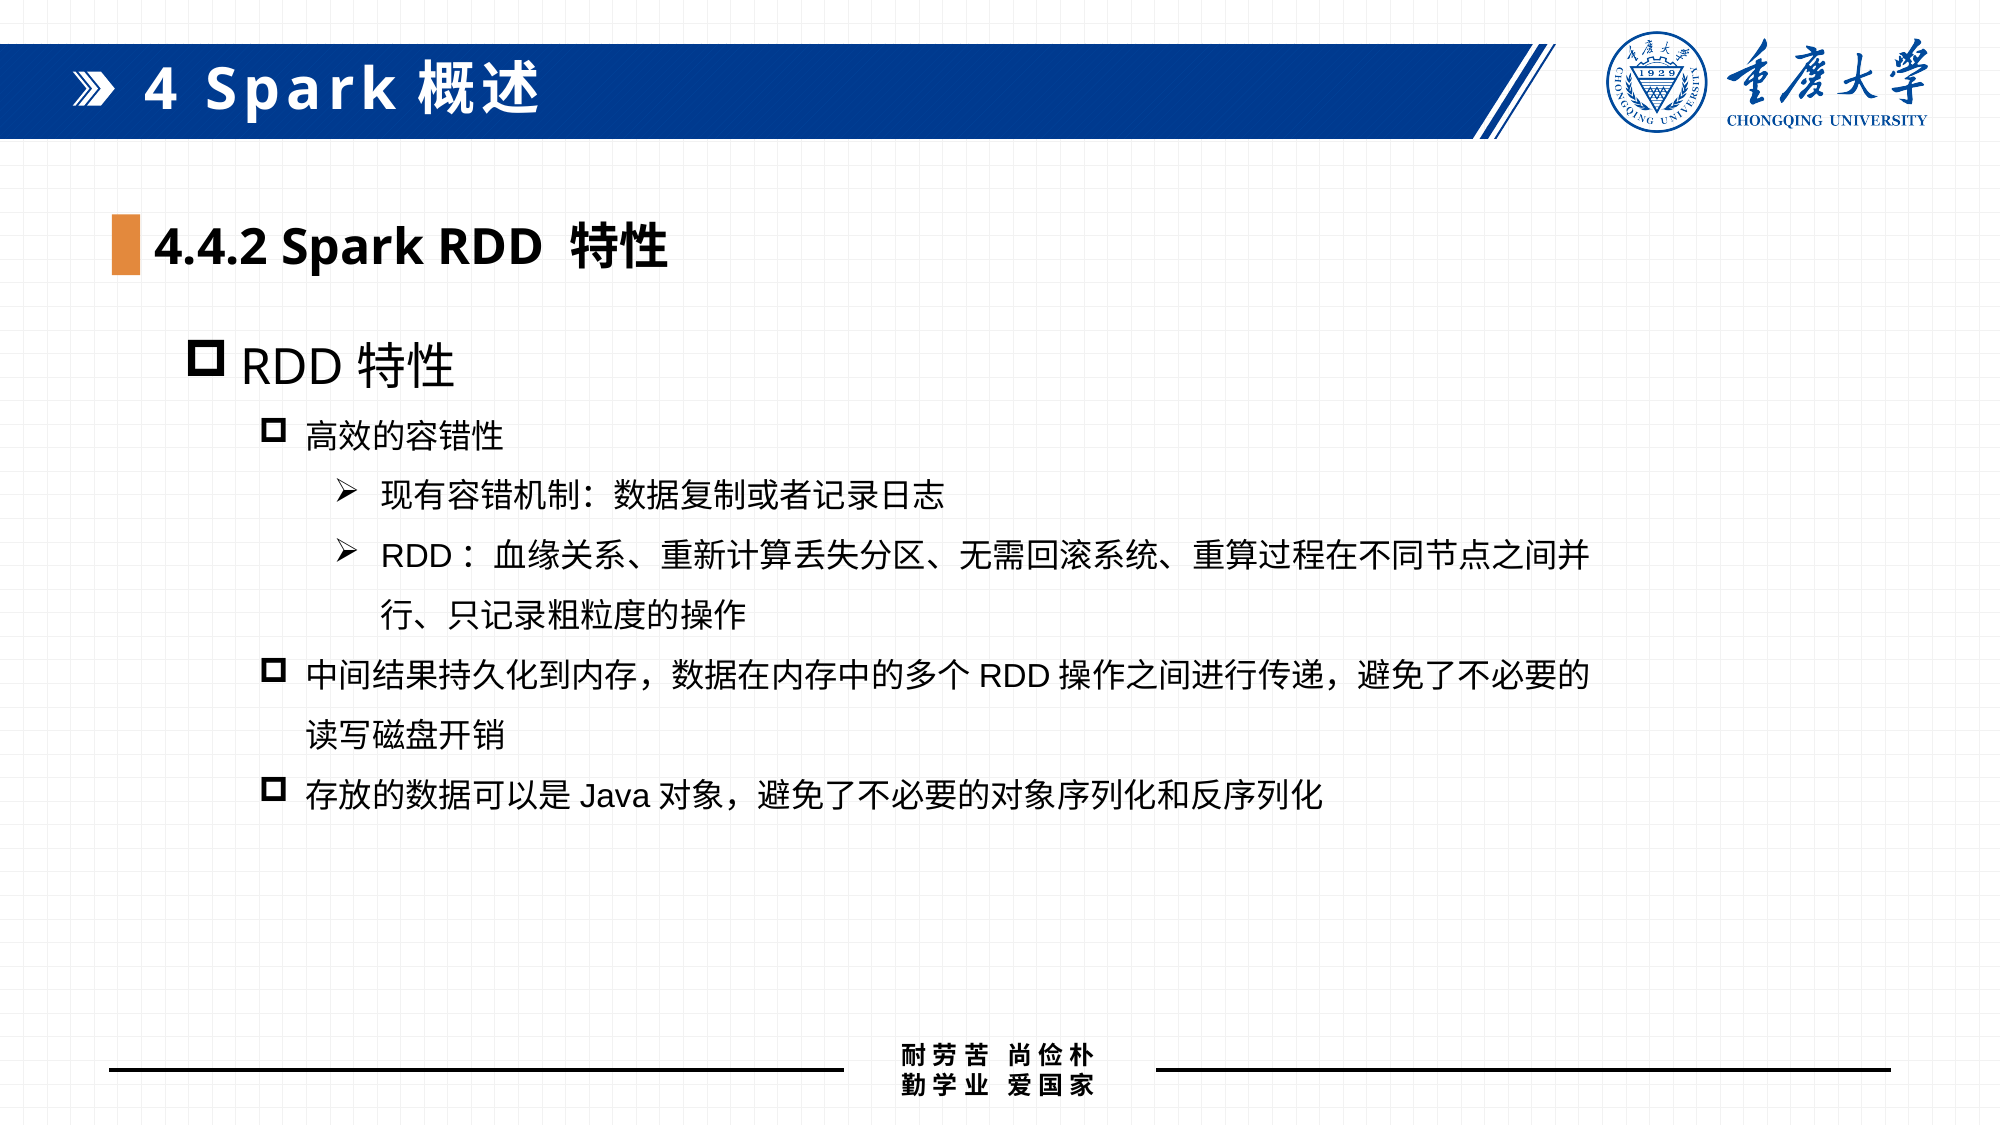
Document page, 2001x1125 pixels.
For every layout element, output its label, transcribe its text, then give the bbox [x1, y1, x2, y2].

text_box RDD特性 高效的容错性 现有容错机制：数据复制或者记录日志 RDD：血缘关系、重新计算丢失分区、无需回滚系统、重算过程在不同节点之间并行、只记录粗粒度的操作 中间结果持久化到内存，数据在内存中的多个RDD操作之间进行传递，避免了不必要的读写磁盘开销 存放的数据可以是Java对象，避免了不必要的对象序列化和反序列化 [169, 297, 1615, 889]
list 4.4.2 Spark RDD 特性 [139, 213, 1891, 275]
picture [1606, 31, 1928, 133]
list 4 Spark概述 [108, 51, 1356, 136]
